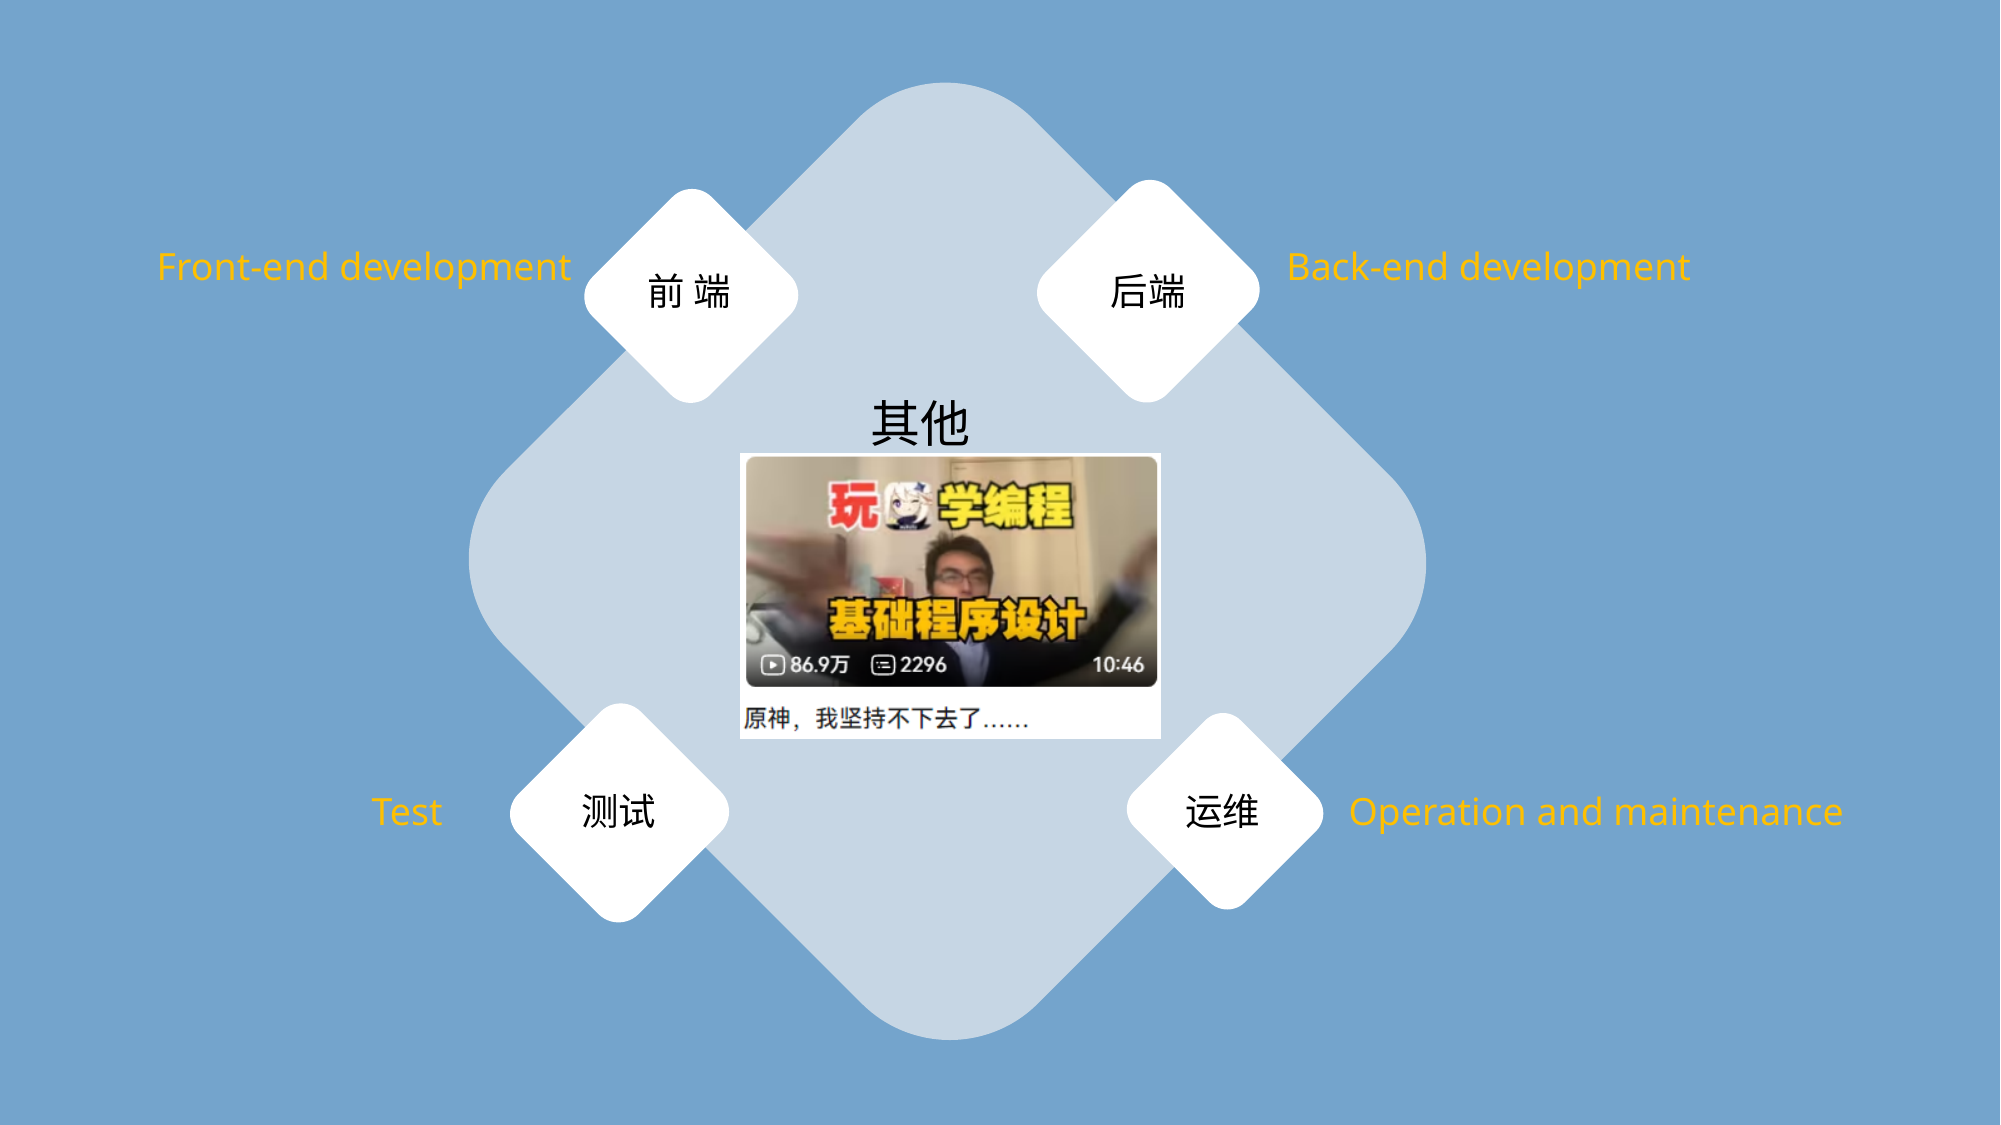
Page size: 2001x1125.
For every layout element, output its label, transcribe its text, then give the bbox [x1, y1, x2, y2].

text_box Operation and maintenance [1333, 781, 1894, 841]
text_box Test [304, 781, 520, 841]
text_box Front-end development [141, 235, 532, 303]
picture [740, 453, 1161, 739]
text_box Back-end development [1321, 235, 1728, 296]
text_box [532, 184, 1321, 938]
